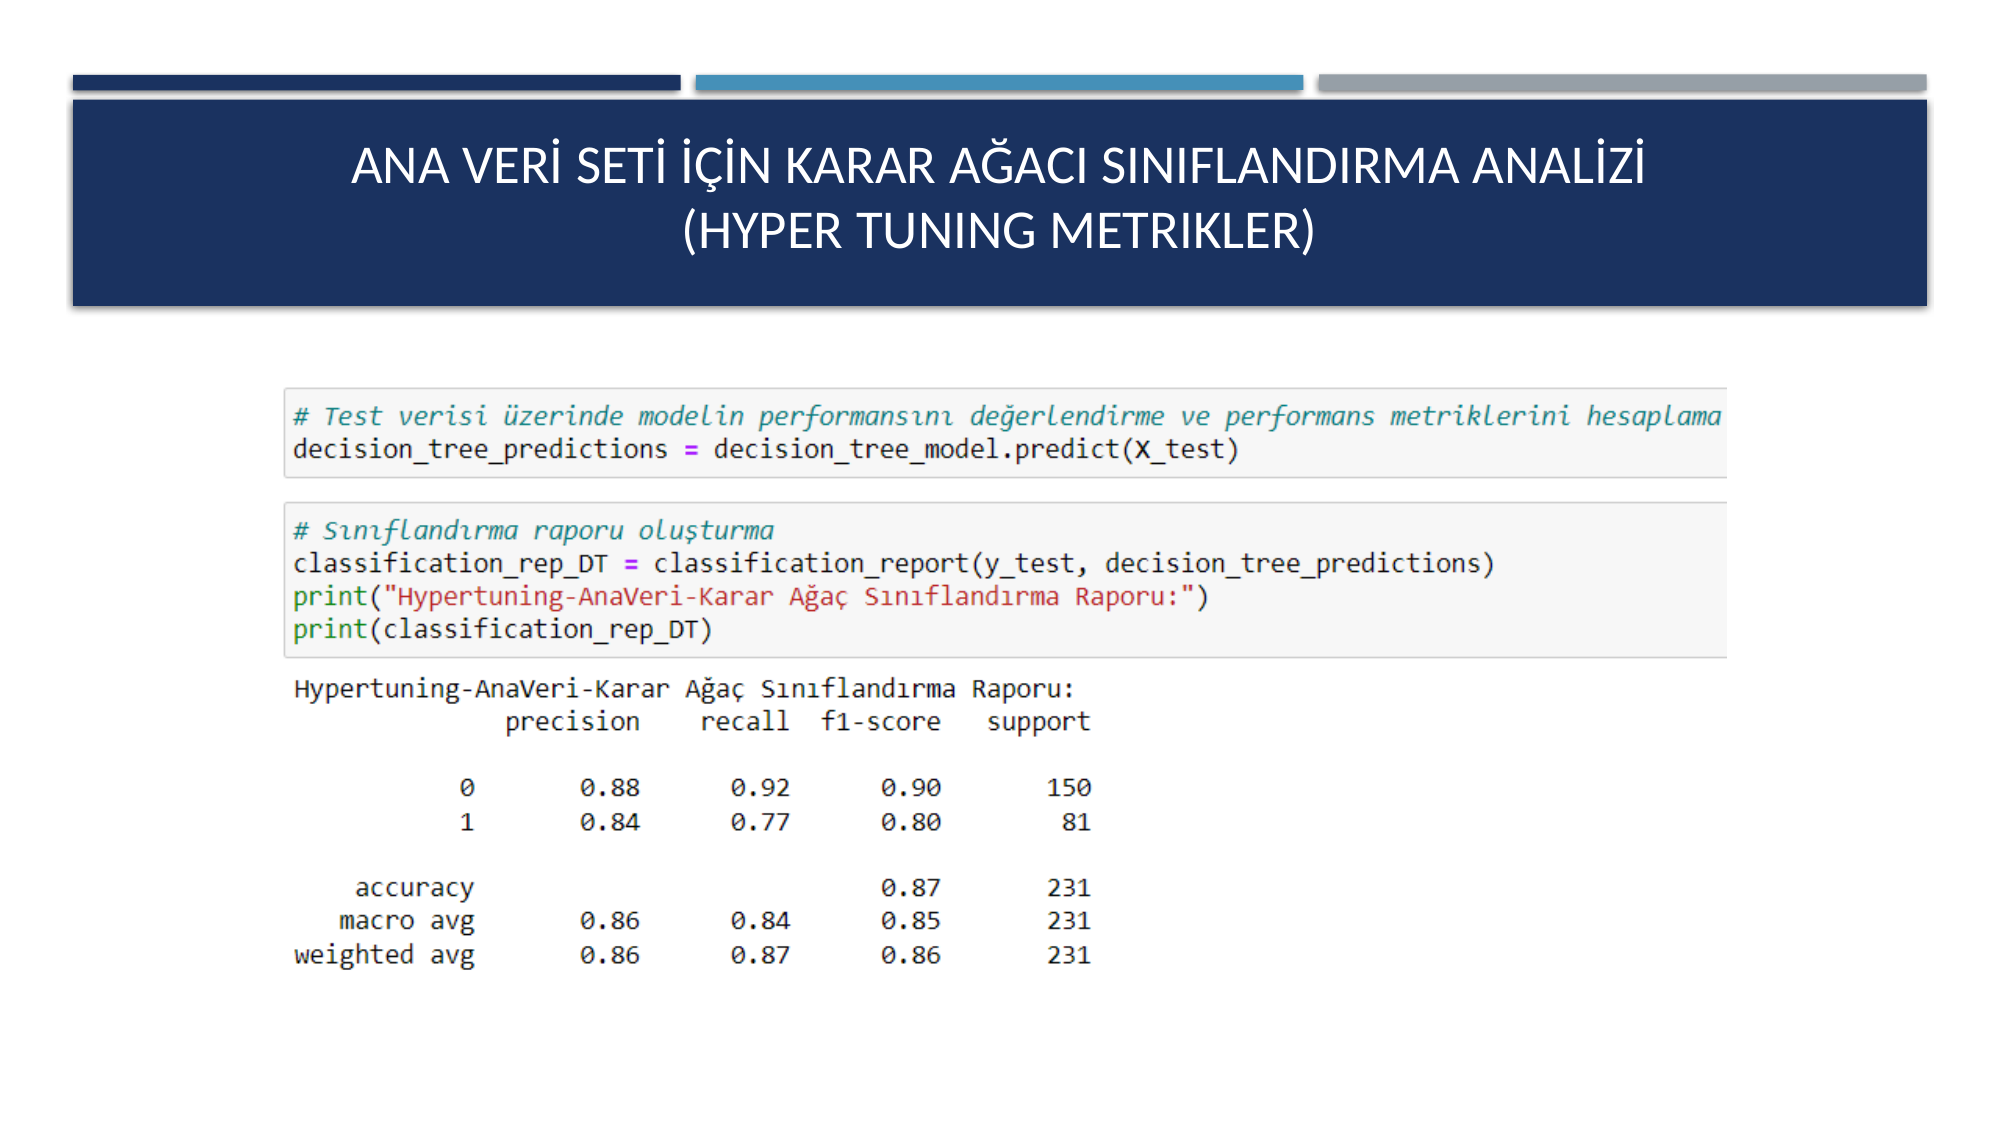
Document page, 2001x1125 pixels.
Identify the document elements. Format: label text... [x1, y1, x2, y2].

picture [272, 379, 1728, 1006]
title ana veri seti için karar ağacı sınıflandırma analizi (hyper tunıng metrıkler) [95, 119, 1905, 333]
